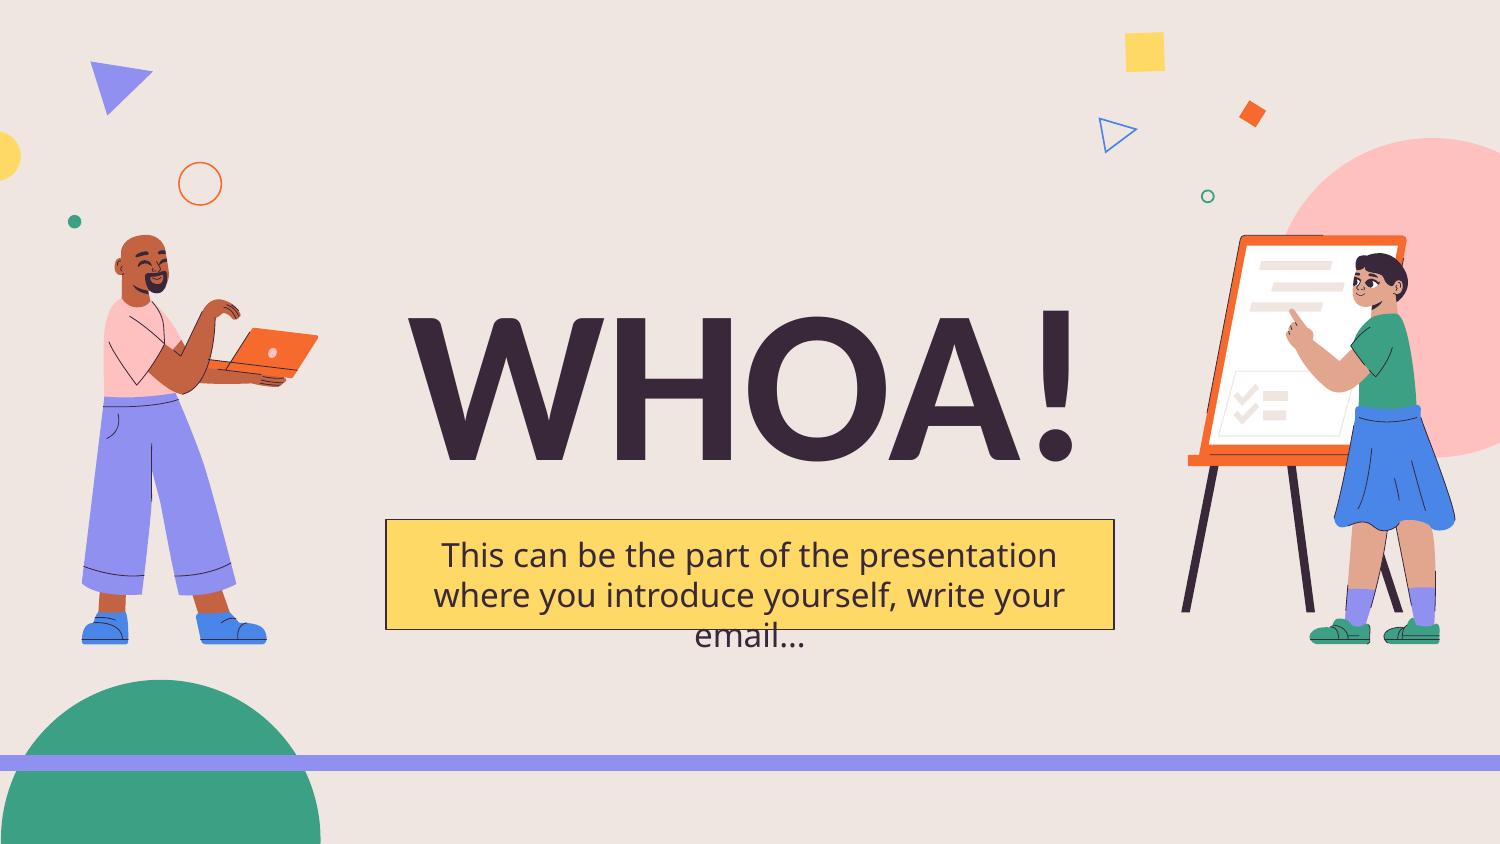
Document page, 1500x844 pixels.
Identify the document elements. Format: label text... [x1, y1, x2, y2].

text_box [81, 234, 319, 645]
text_box [90, 61, 154, 116]
text_box [1238, 100, 1267, 128]
text_box [1200, 189, 1215, 204]
title WHOA! [385, 234, 1115, 519]
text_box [1180, 234, 1457, 645]
text_box [178, 161, 223, 206]
subtitle This can be the part of the presentation where you introduce yourself, write your email… [385, 519, 1115, 630]
text_box [1098, 117, 1138, 154]
